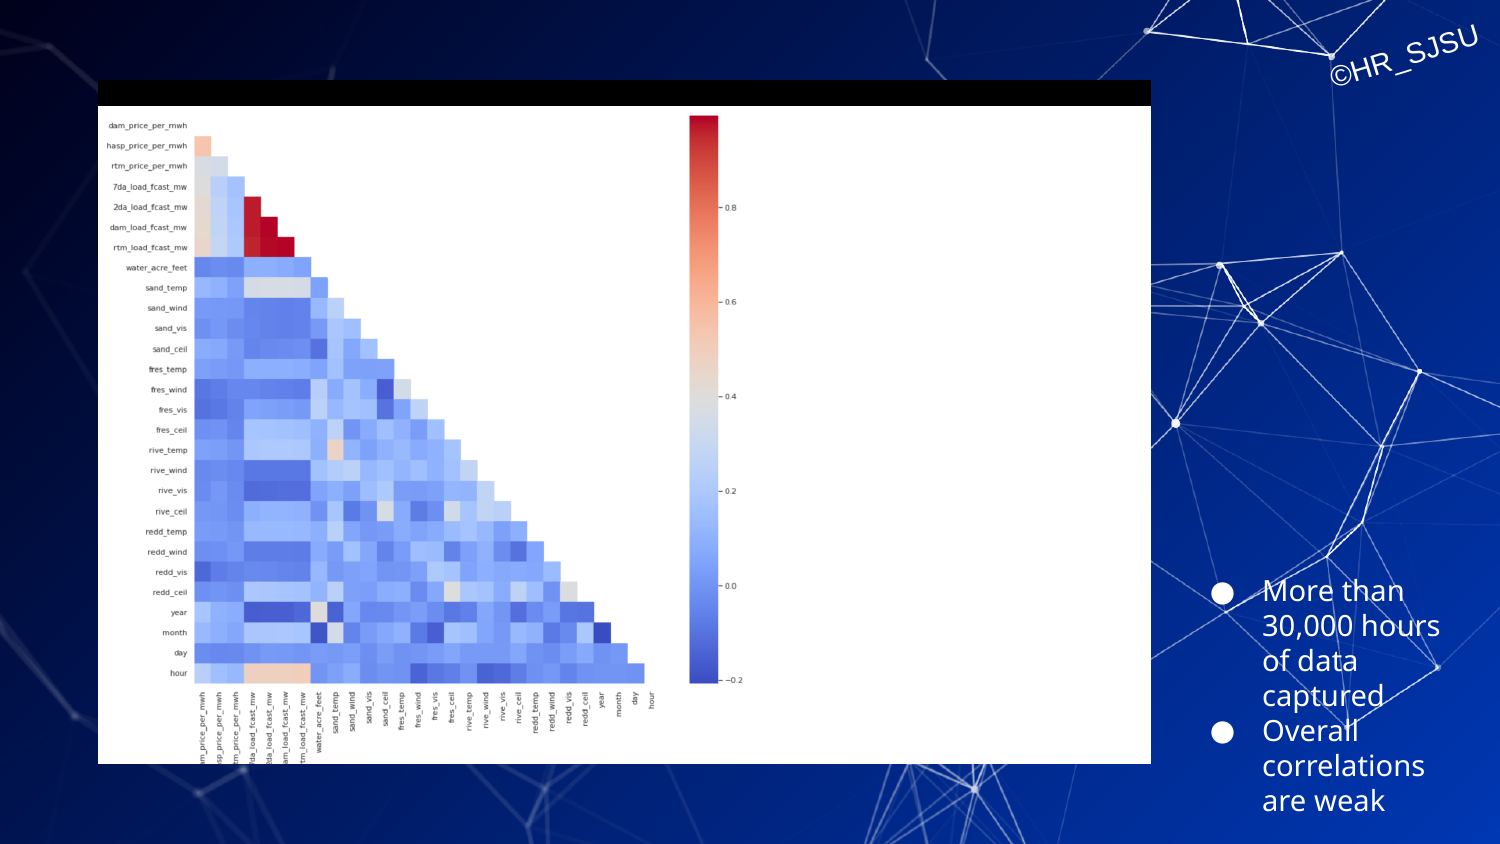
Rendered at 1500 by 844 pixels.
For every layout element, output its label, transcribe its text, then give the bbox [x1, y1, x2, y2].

text_box More than 30,000 hours of data captured Overall correlations are weak [1172, 557, 1486, 832]
picture [0, 0, 1500, 844]
